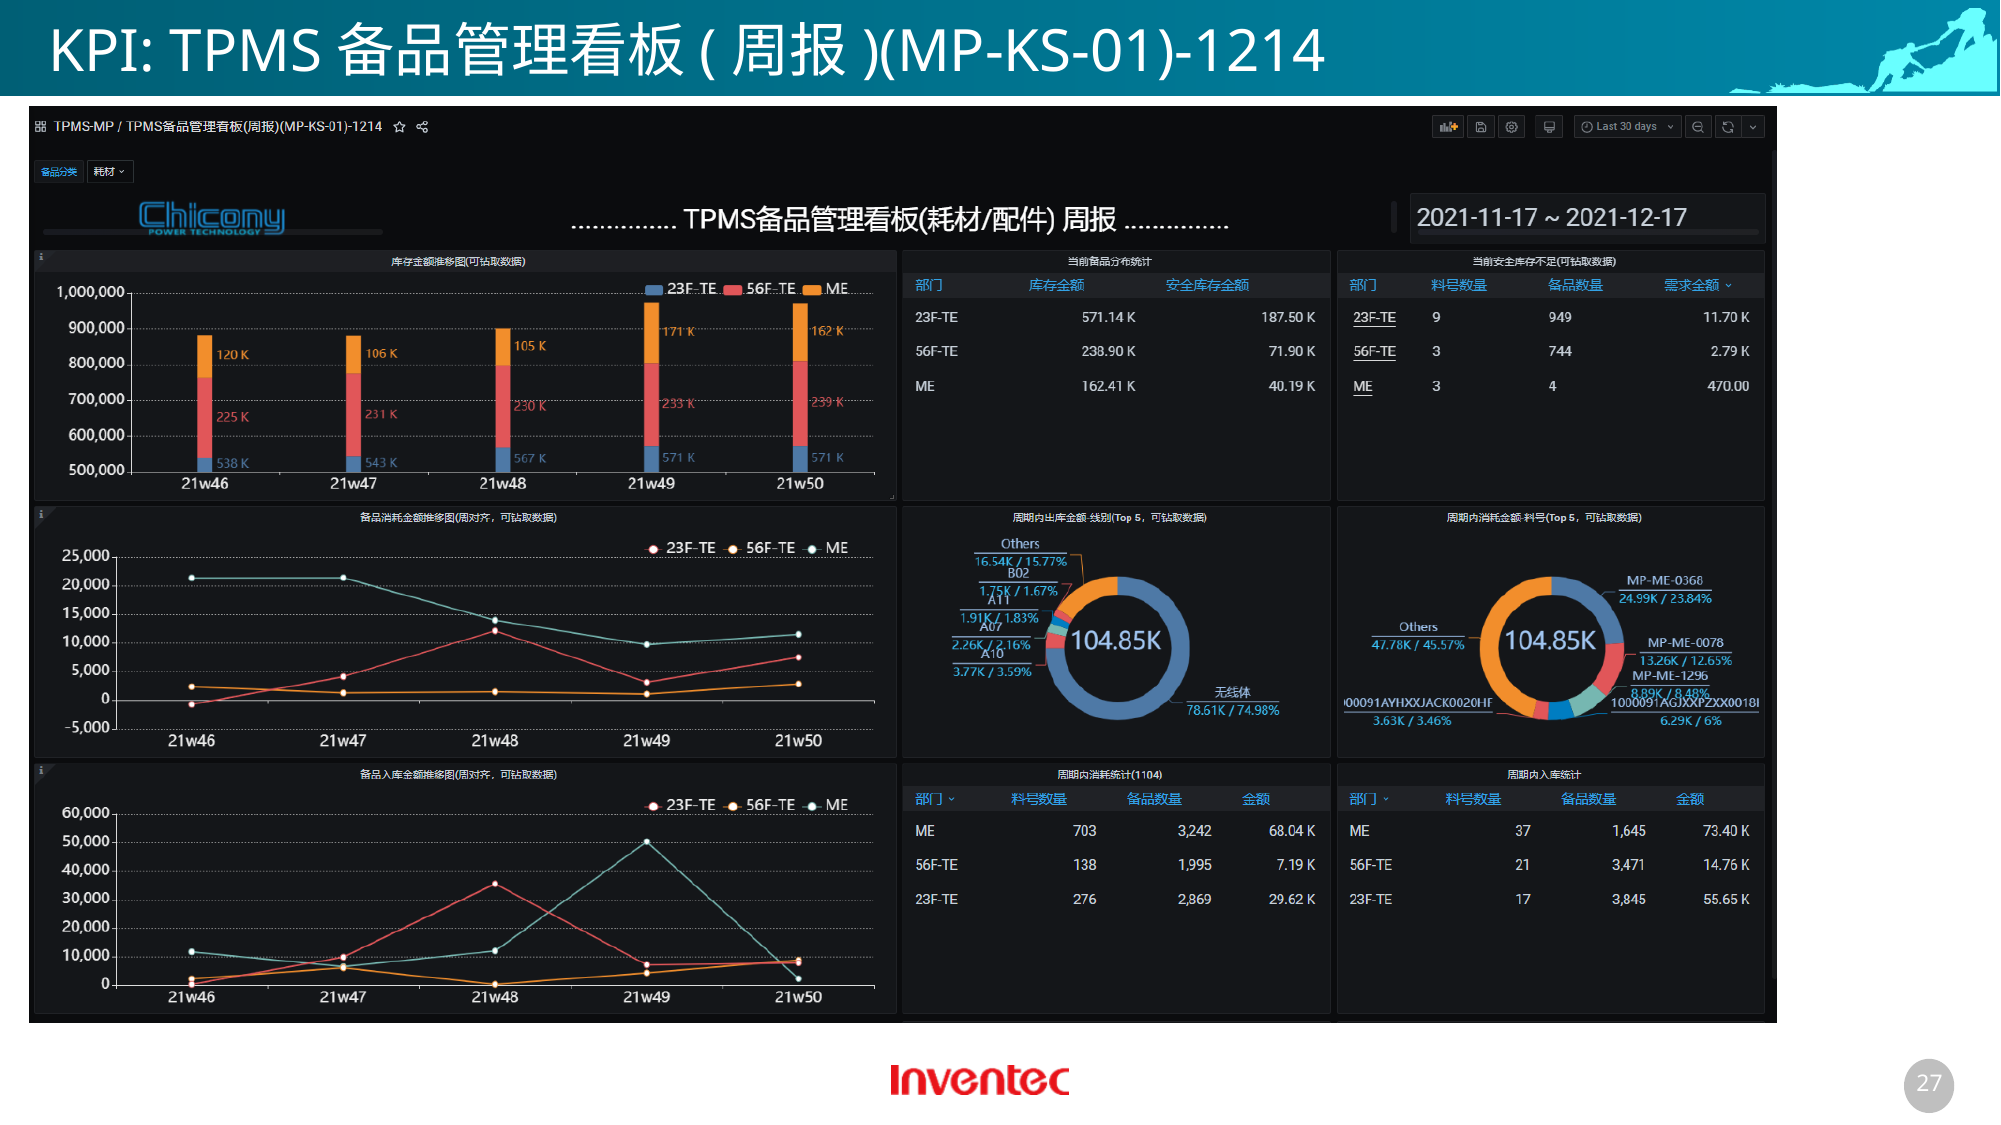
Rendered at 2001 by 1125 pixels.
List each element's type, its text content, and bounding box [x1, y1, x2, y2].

title KPI: TPMS备品管理看板(周报)(MP-KS-01)-1214 [33, 13, 1346, 93]
picture [29, 106, 1778, 1023]
picture [891, 1065, 1069, 1095]
